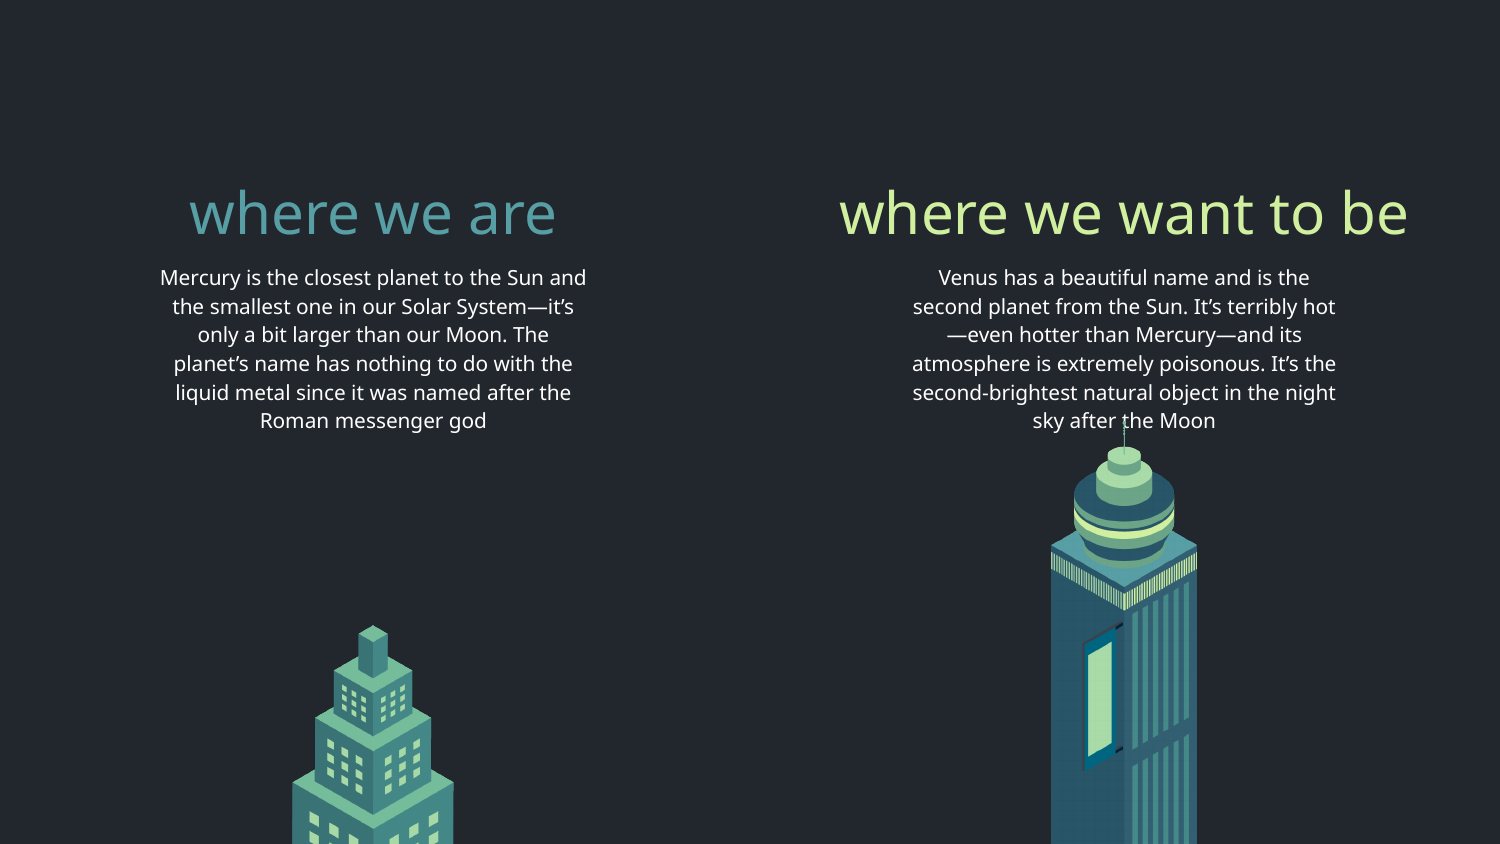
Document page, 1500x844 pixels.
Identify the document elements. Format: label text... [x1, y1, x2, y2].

picture [1051, 421, 1198, 844]
subtitle Venus has a beautiful name and is the second planet from the Sun. It’s terribly hot—even hotter than Mercury—and its atmosphere is extremely poisonous. It’s the second-brightest natural object in the night sky after the Moon [894, 261, 1354, 429]
title where we are [0, 105, 748, 261]
title where we want to be [748, 105, 1500, 261]
picture [292, 624, 455, 844]
subtitle Mercury is the closest planet to the Sun and the smallest one in our Solar System—it’s only a bit larger than our Moon. The planet’s name has nothing to do with the liquid metal since it was named after the Roman messenger god [143, 245, 603, 429]
